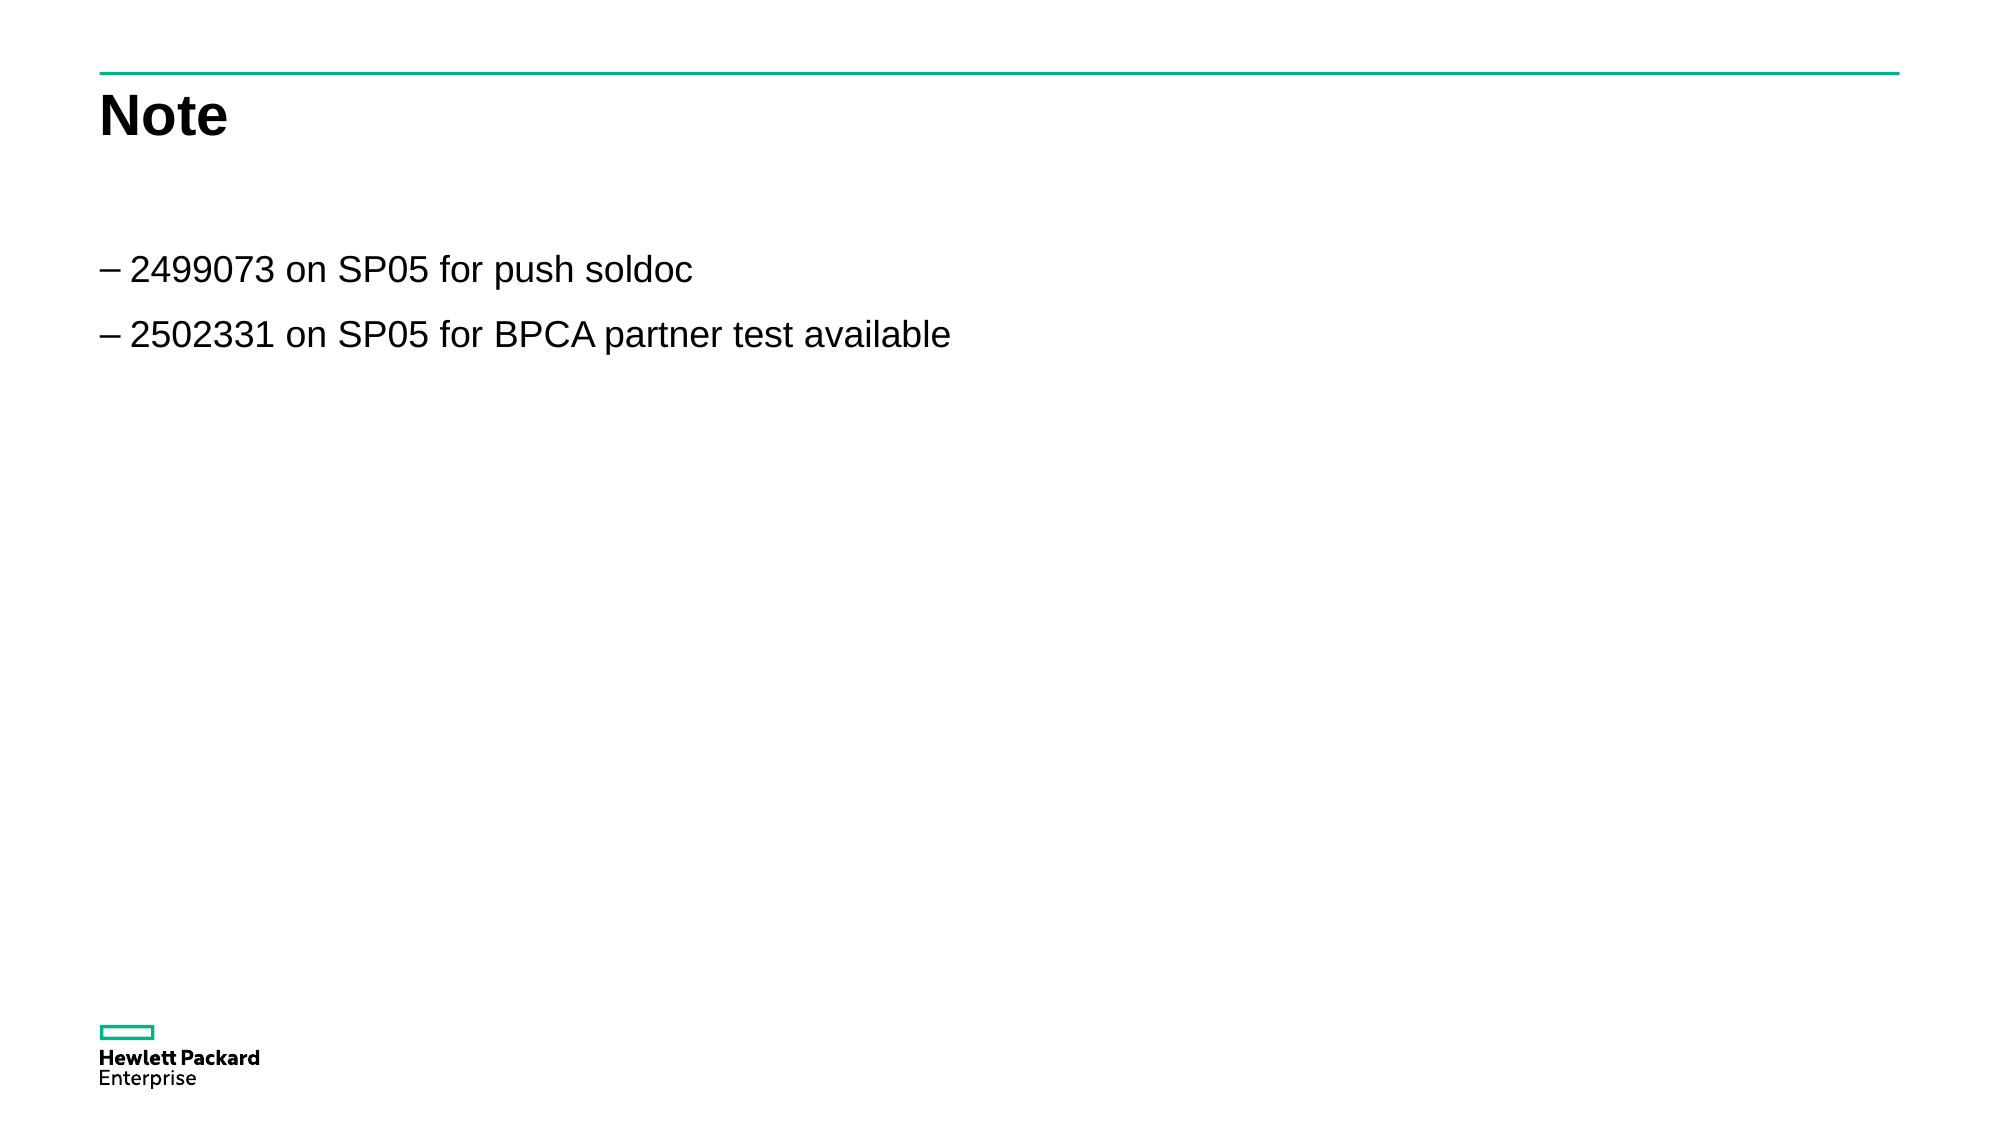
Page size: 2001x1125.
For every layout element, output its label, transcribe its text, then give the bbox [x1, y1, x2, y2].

list 2499073 on SP05 for push soldoc 2502331 on SP05 for BPCA partner test available [99, 249, 1900, 1000]
title Note [99, 85, 1900, 225]
